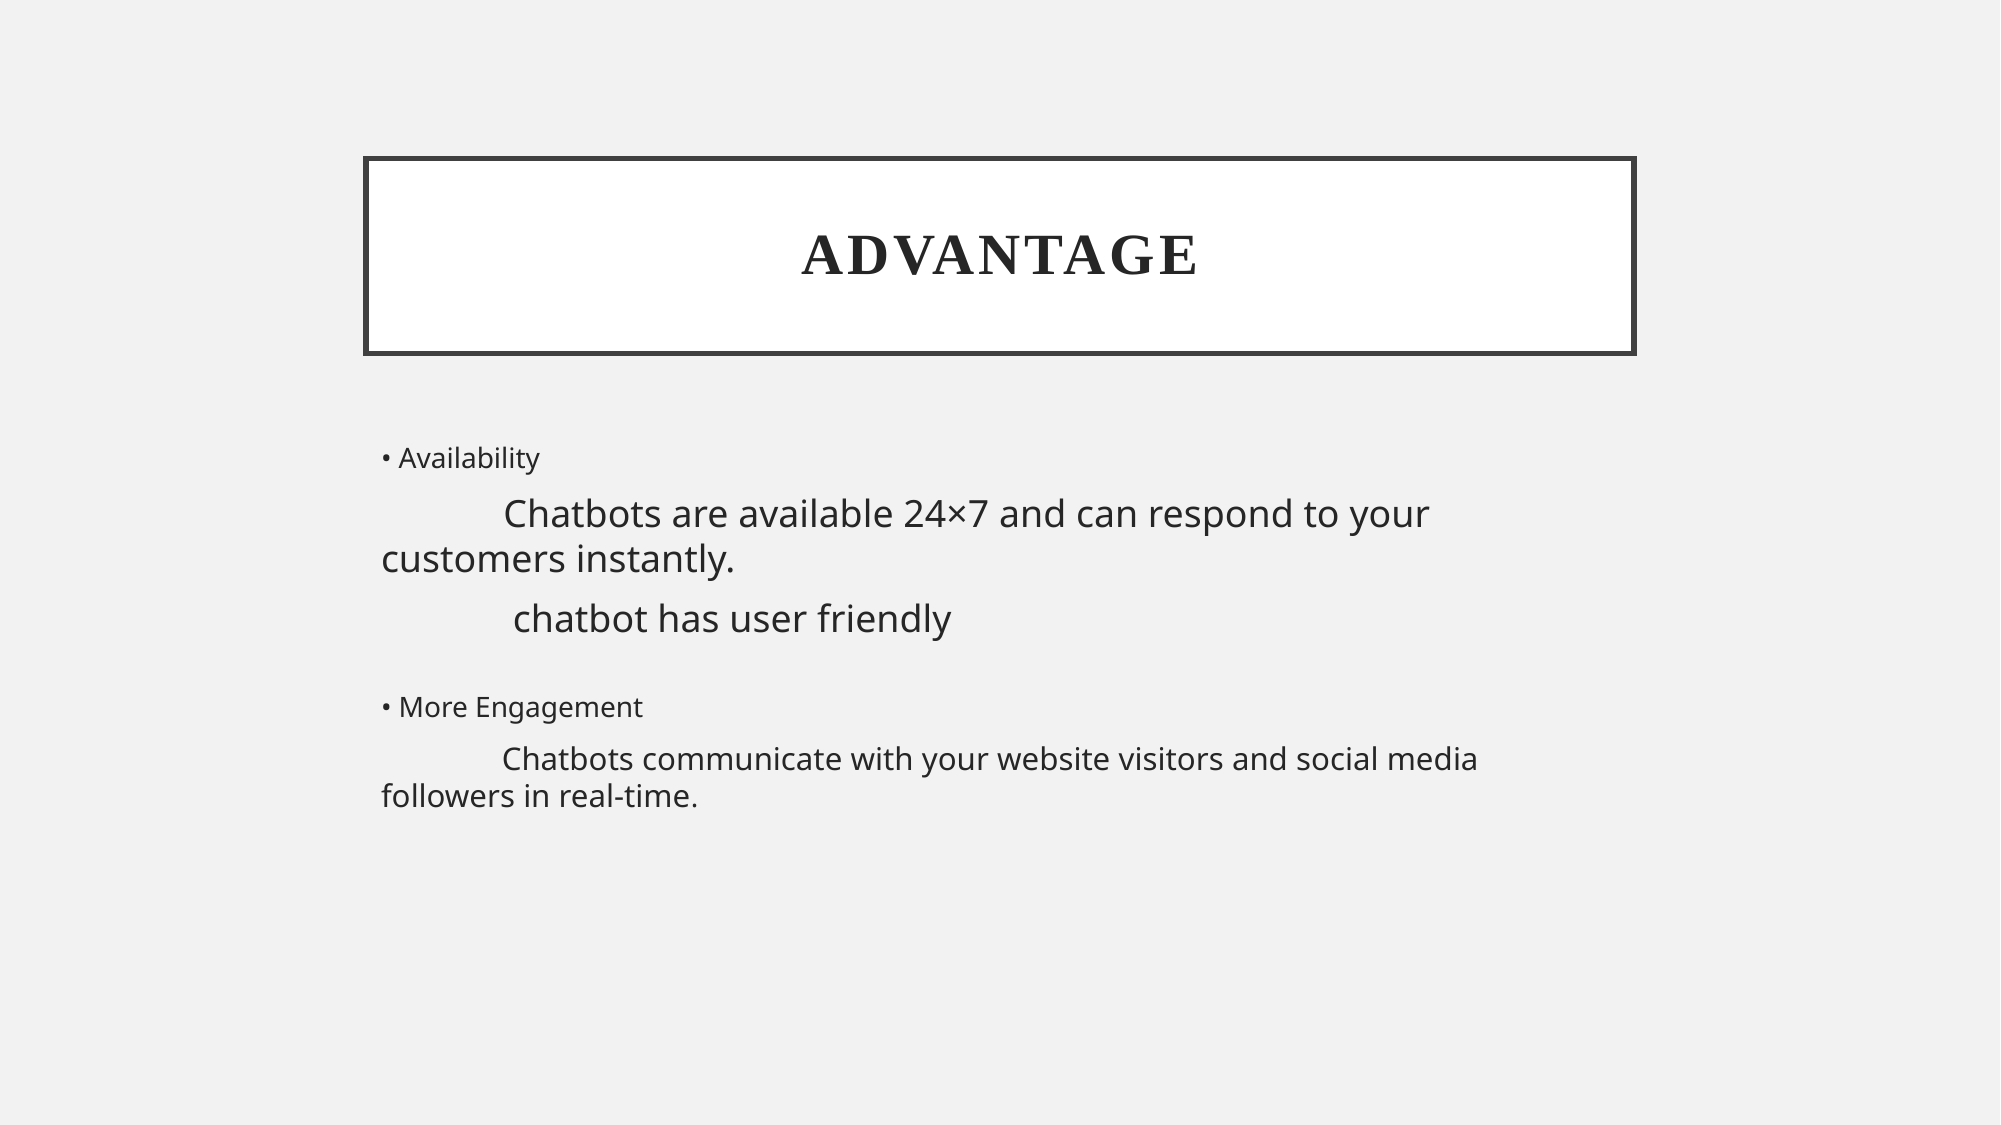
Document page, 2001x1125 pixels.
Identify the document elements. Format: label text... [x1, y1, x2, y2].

list • Availability Chatbots are available 24×7 and can respond to your customers instantly. chatbot has user friendly • More Engagement Chatbots communicate with your website visitors and social media followers in real-time. [366, 432, 1634, 942]
title ADVANTAGE [363, 156, 1637, 356]
